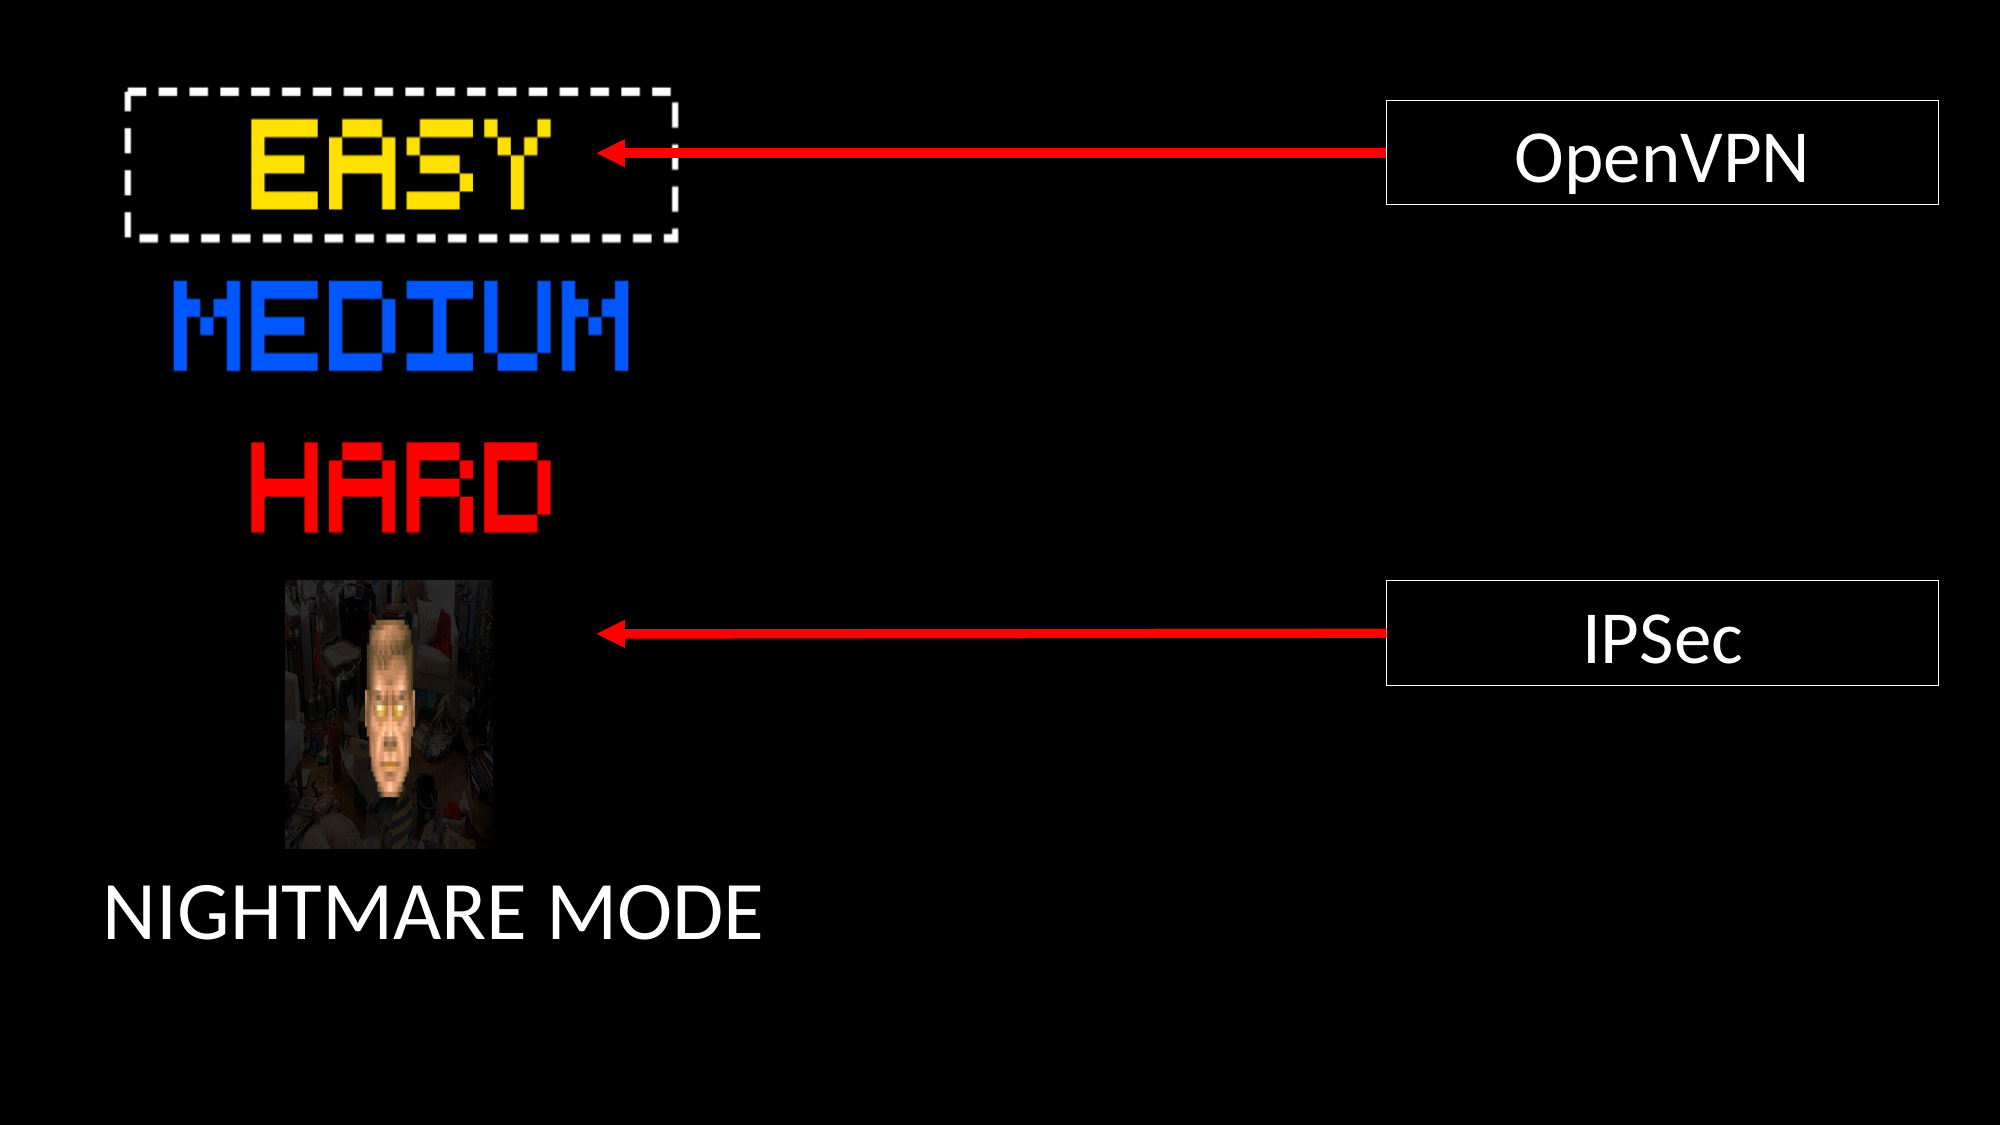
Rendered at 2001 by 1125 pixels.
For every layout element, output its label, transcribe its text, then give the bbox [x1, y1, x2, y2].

picture [0, 43, 802, 849]
text_box IPSec [1386, 580, 1939, 686]
text_box OpenVPN [1386, 100, 1939, 205]
text_box NIGHTMARE MODE [88, 848, 780, 964]
